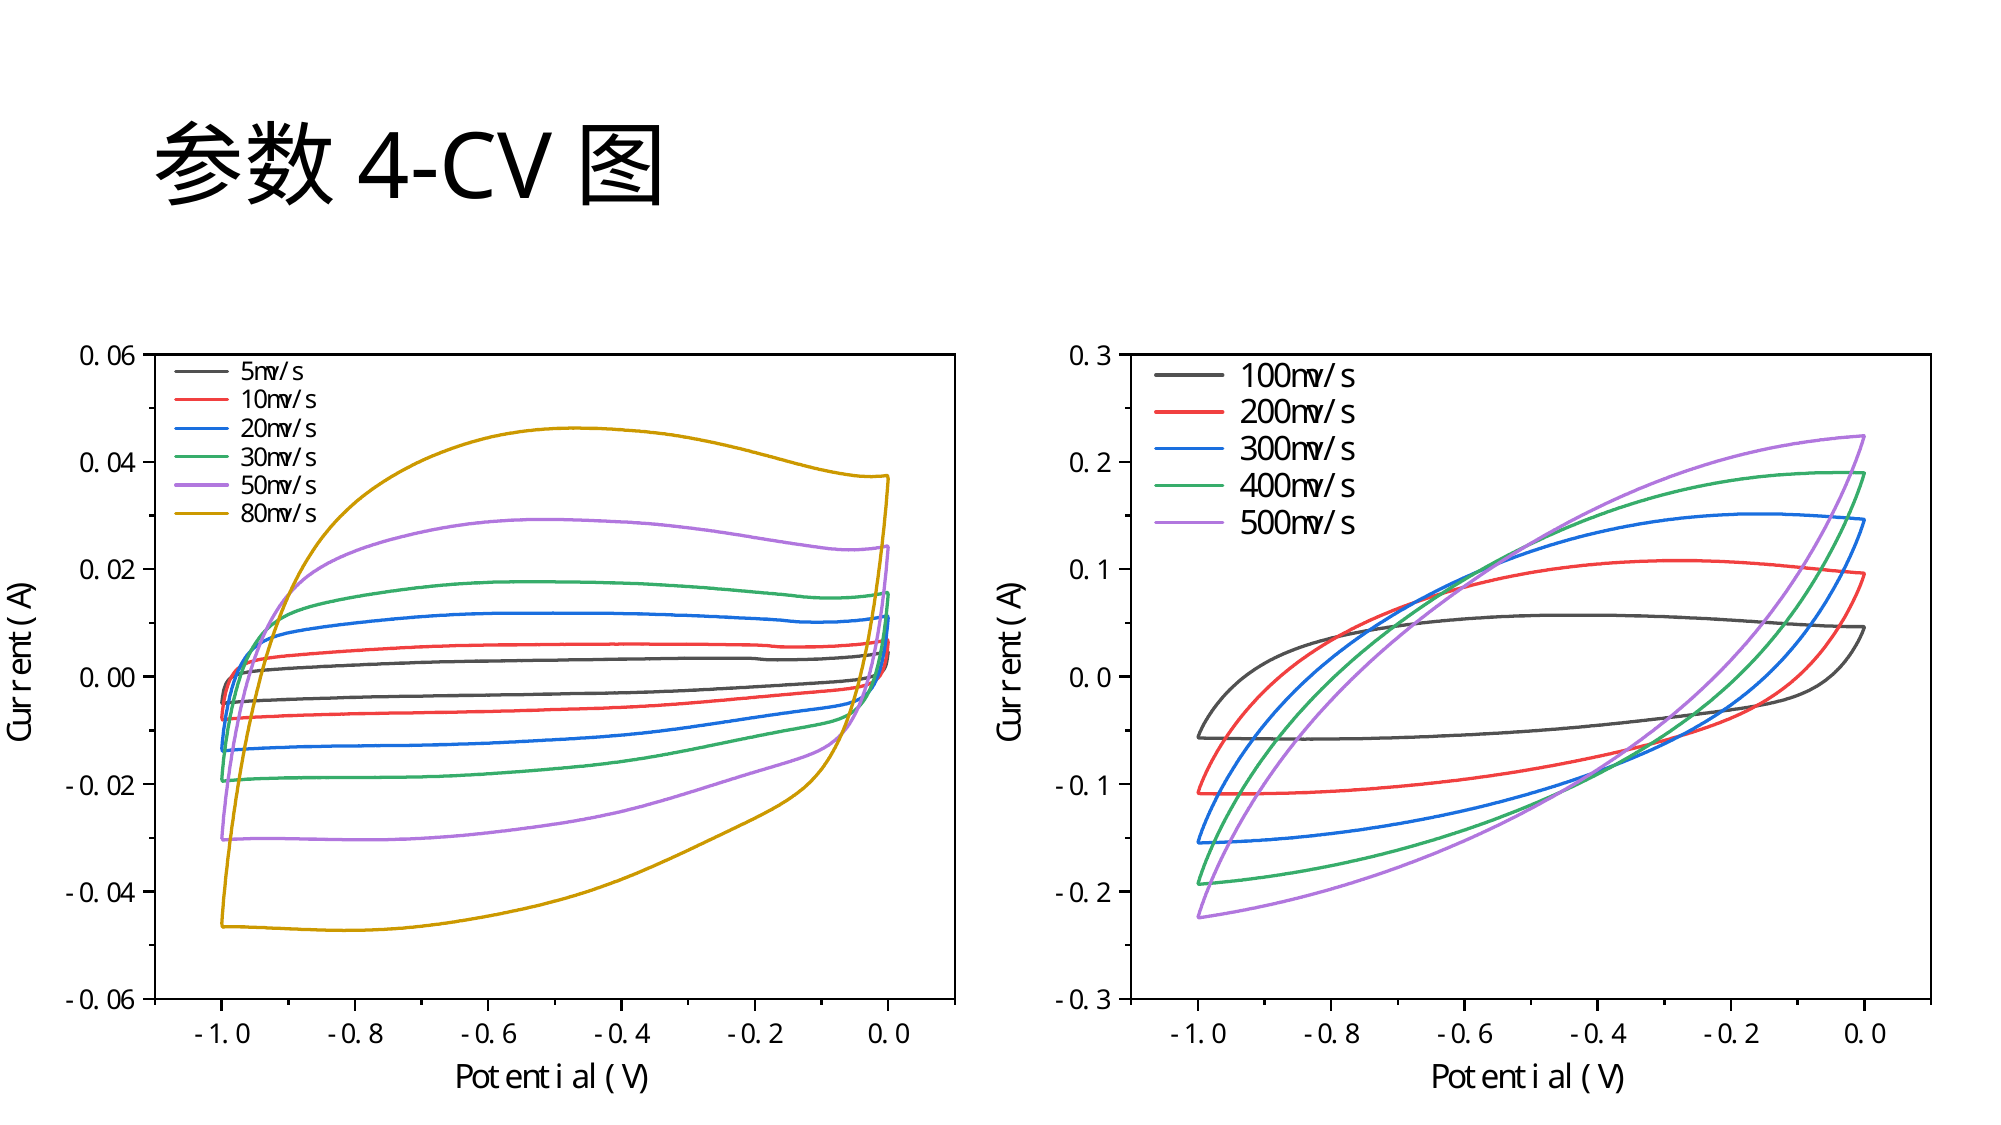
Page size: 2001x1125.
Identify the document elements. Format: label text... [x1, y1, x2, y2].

title 参数4-CV图 [137, 59, 1863, 250]
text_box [0, 250, 921, 1125]
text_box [921, 250, 2000, 1125]
